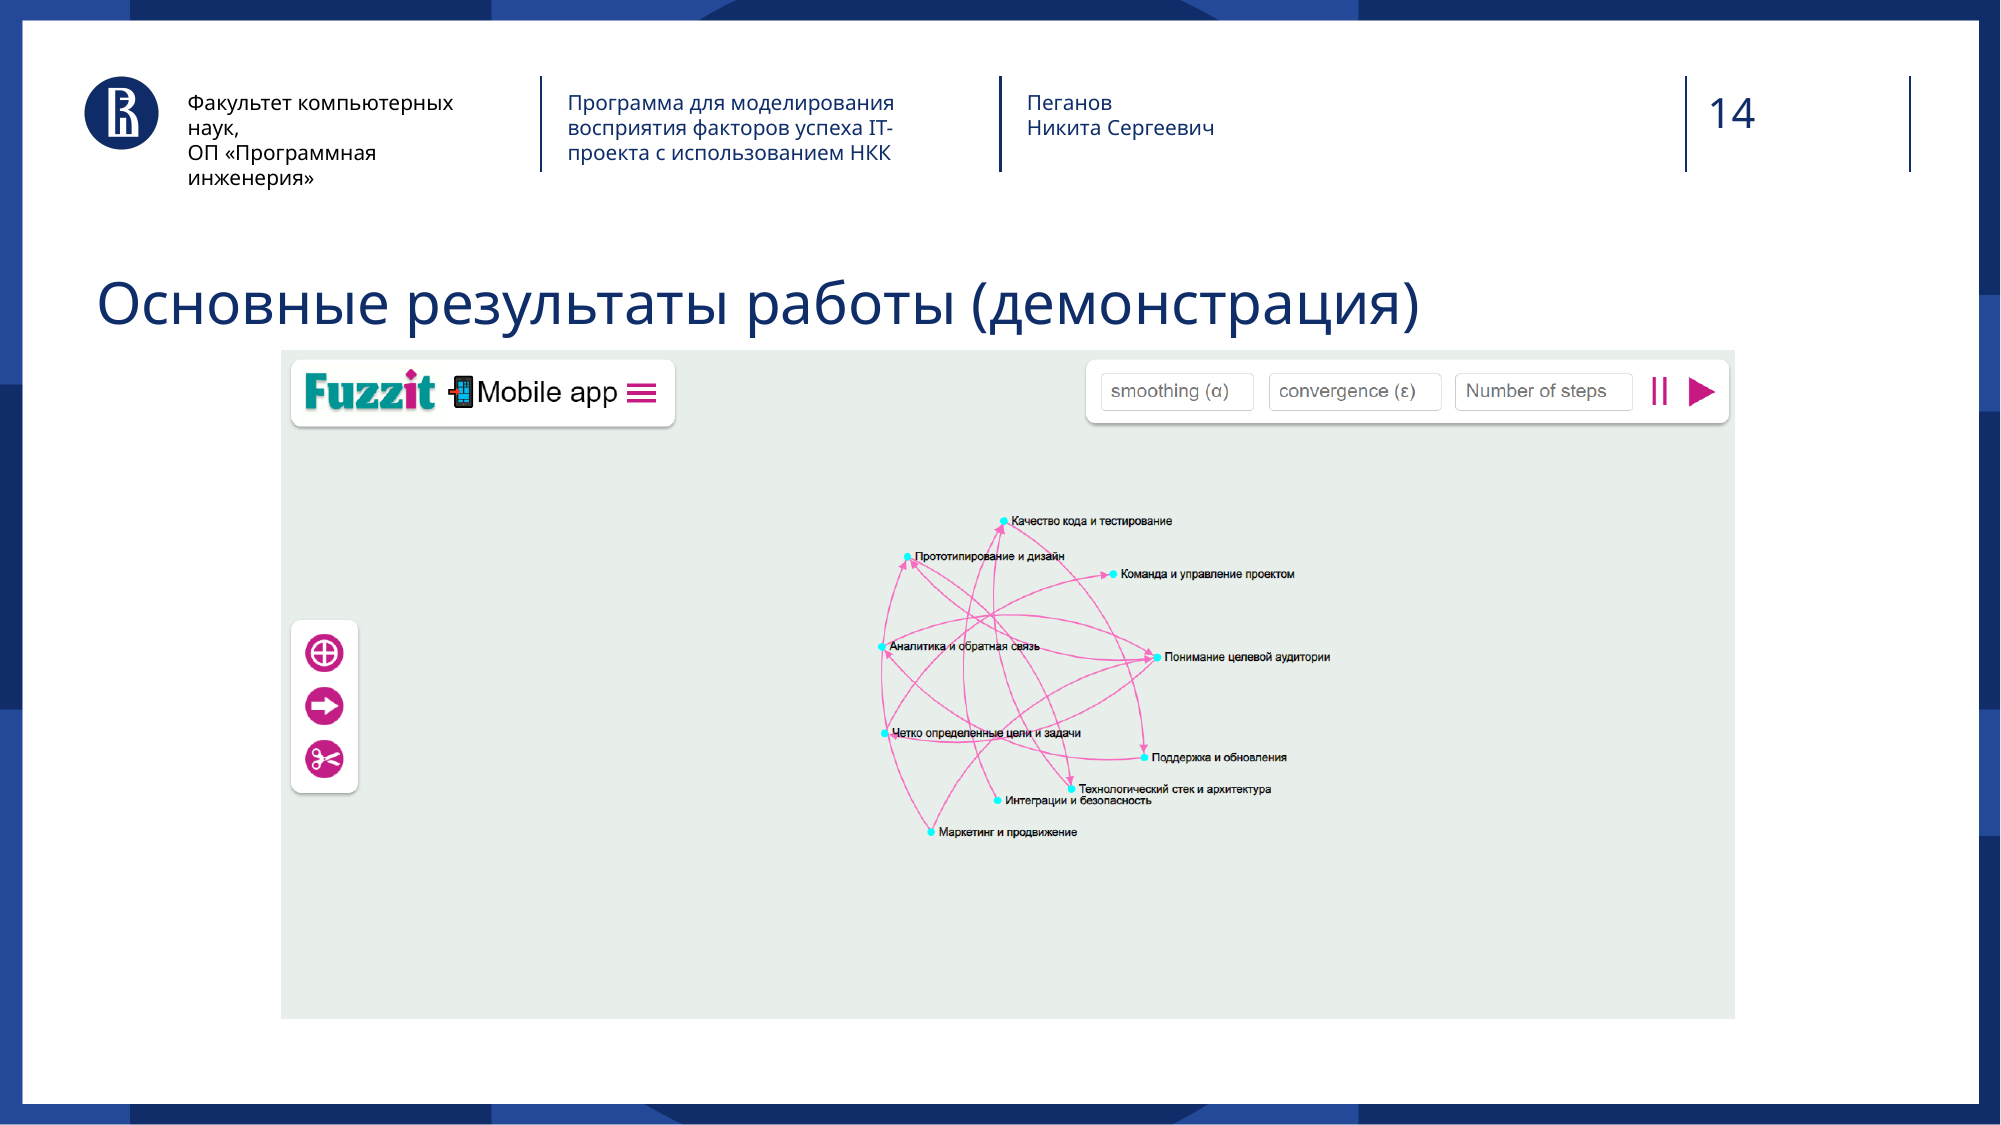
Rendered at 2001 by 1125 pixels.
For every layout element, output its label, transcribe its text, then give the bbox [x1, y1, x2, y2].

list Факультет компьютерных наук, ОП «Программная инженерия» [187, 90, 500, 159]
picture [0, 0, 2001, 1125]
list Пеганов Никита Сергеевич [1026, 90, 1367, 157]
title Основные результаты работы (демонстрация) [96, 266, 1927, 351]
list Программа для моделирования восприятия факторов успеха IТ-проекта с использованием НКК [567, 90, 907, 157]
